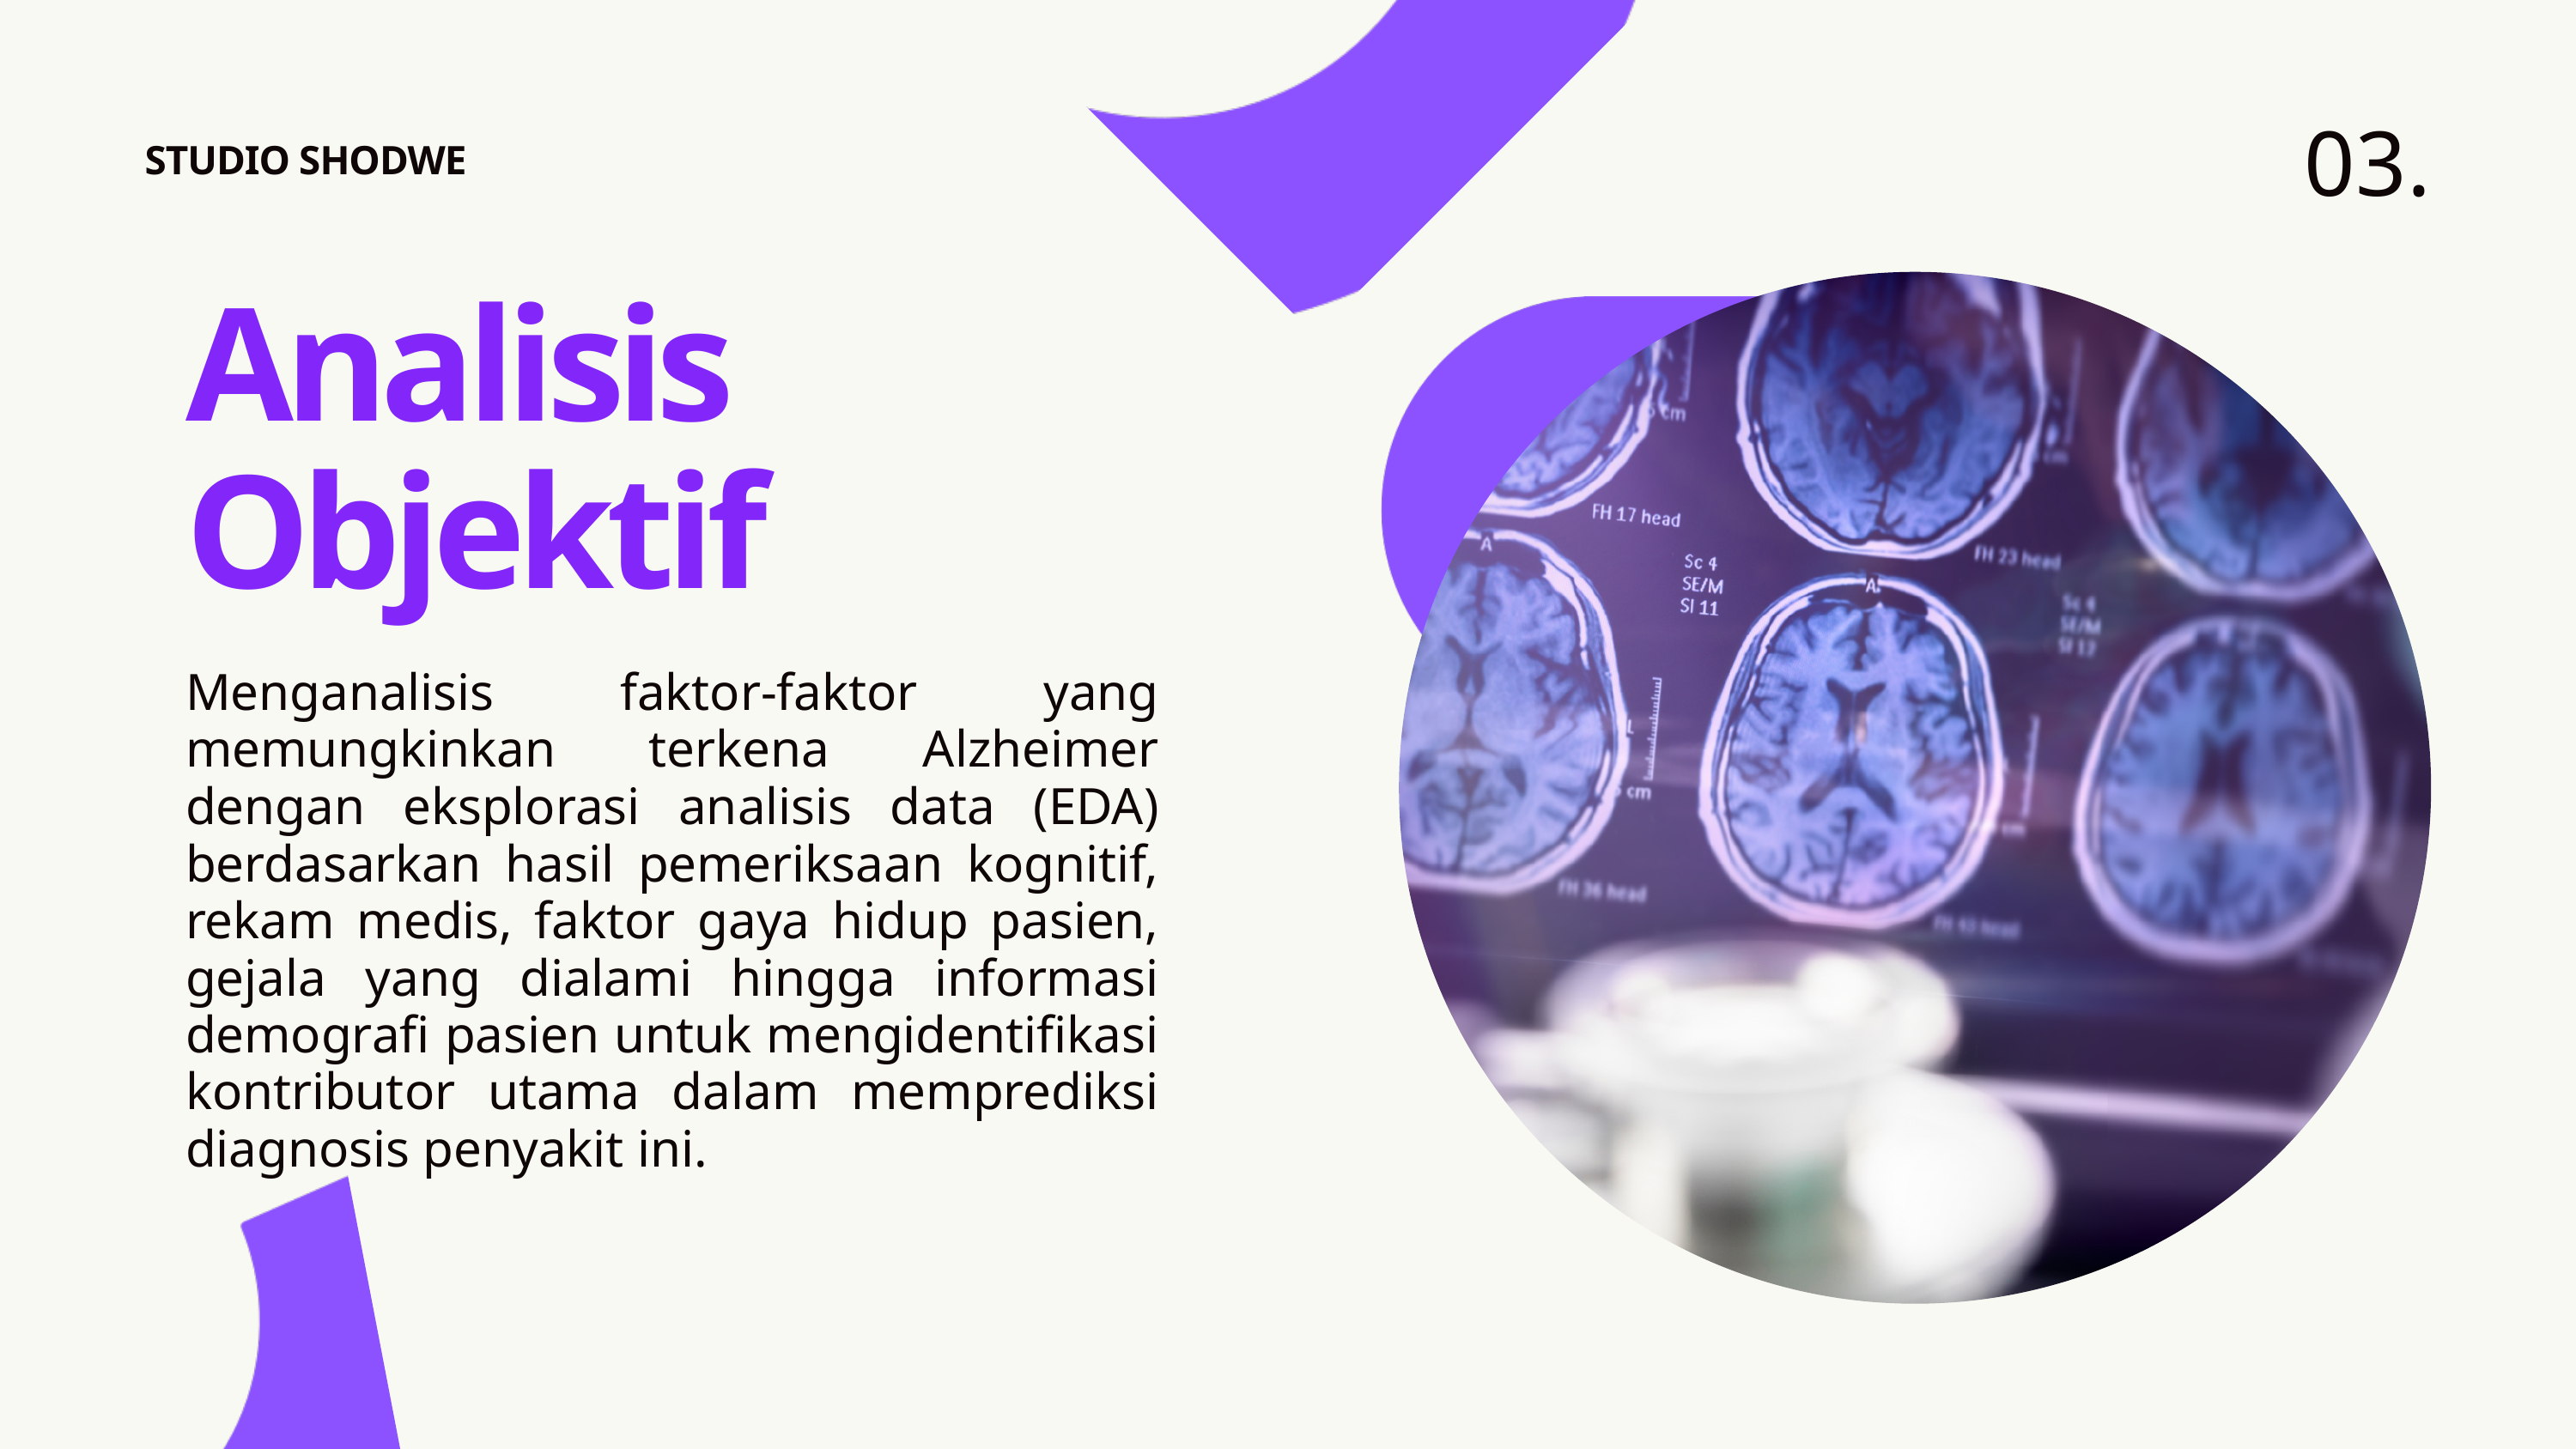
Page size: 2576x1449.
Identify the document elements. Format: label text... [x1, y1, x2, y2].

text_box [1381, 296, 1394, 724]
text_box 03. [2145, 116, 2432, 215]
text_box Menganalisis faktor-faktor yang memungkinkan terkena Alzheimer dengan eksplorasi analisis data (EDA) berdasarkan hasil pemeriksaan kognitif, rekam medis, faktor gaya hidup pasien, gejala yang dialami hingga informasi demografi pasien untuk mengidentifikasi kontributor utama dalam memprediksi diagnosis penyakit ini. [185, 663, 1159, 1178]
text_box Analisis Objektif [185, 284, 1288, 621]
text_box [1398, 271, 2432, 1304]
text_box [979, 0, 1650, 336]
text_box [0, 1178, 401, 1449]
text_box STUDIO SHODWE [144, 127, 619, 183]
